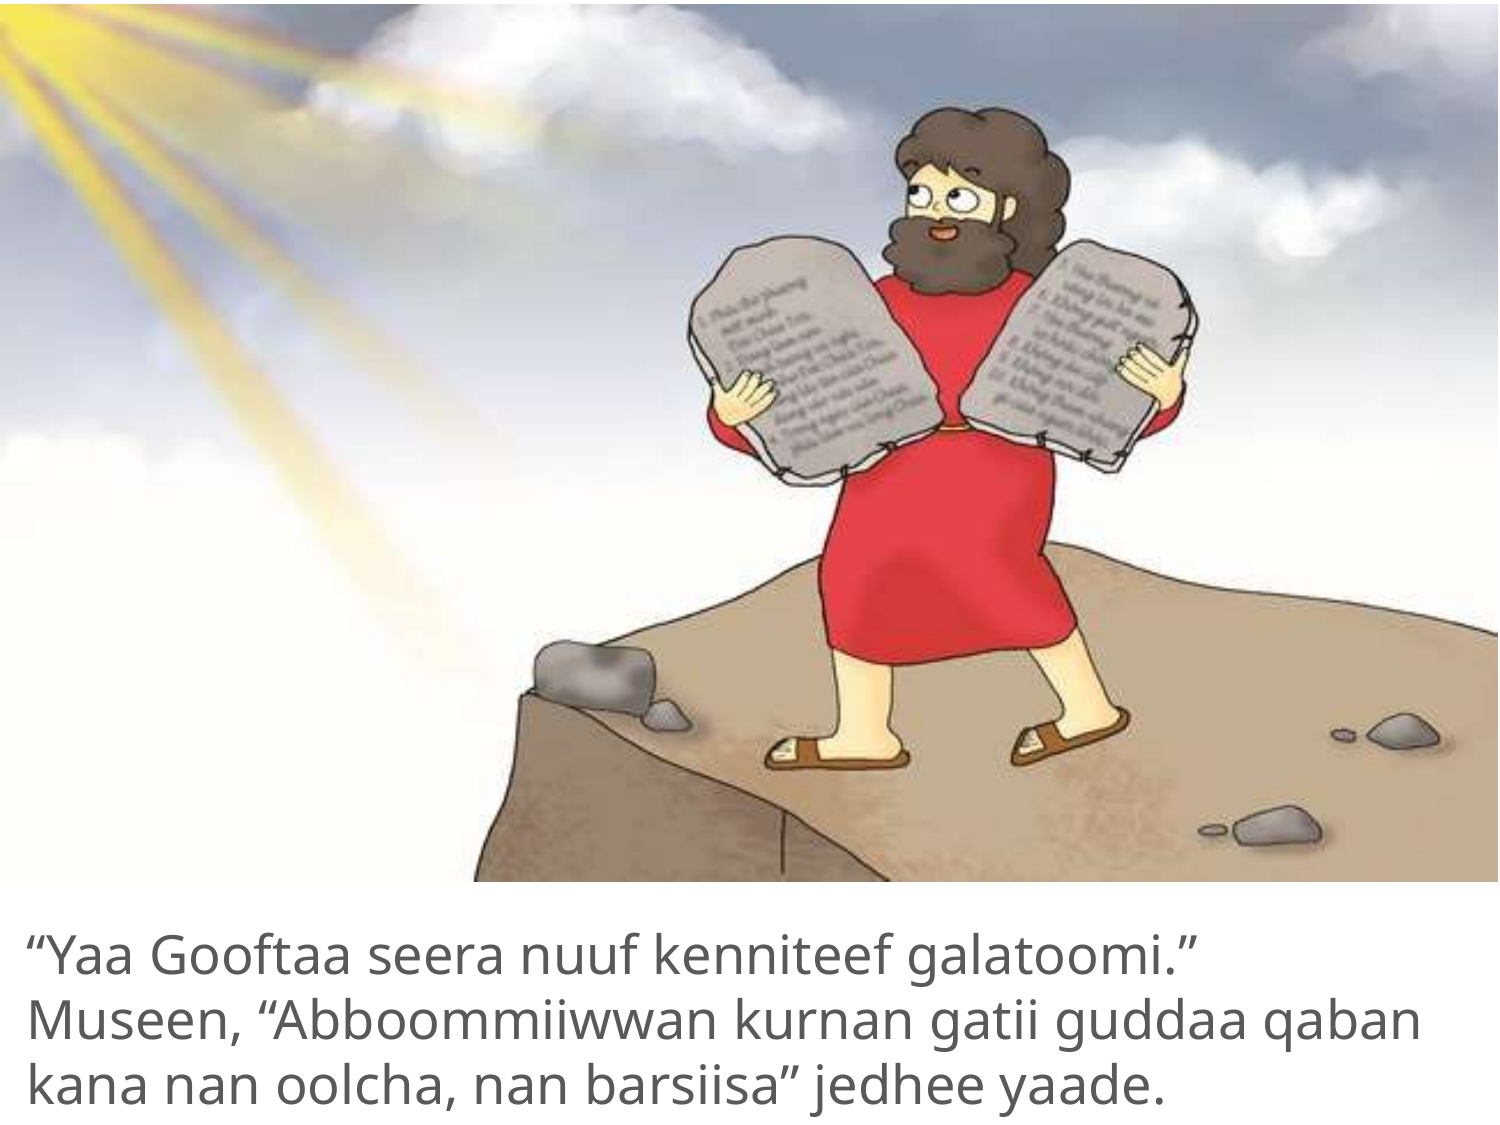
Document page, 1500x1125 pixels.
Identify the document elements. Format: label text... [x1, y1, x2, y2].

text_box “Yaa Gooftaa seera nuuf kenniteef galatoomi.” Museen, “Abboommiiwwan kurnan gatii guddaa qaban kana nan oolcha, nan barsiisa” jedhee yaade. [11, 912, 1498, 1123]
picture [0, 4, 1498, 882]
